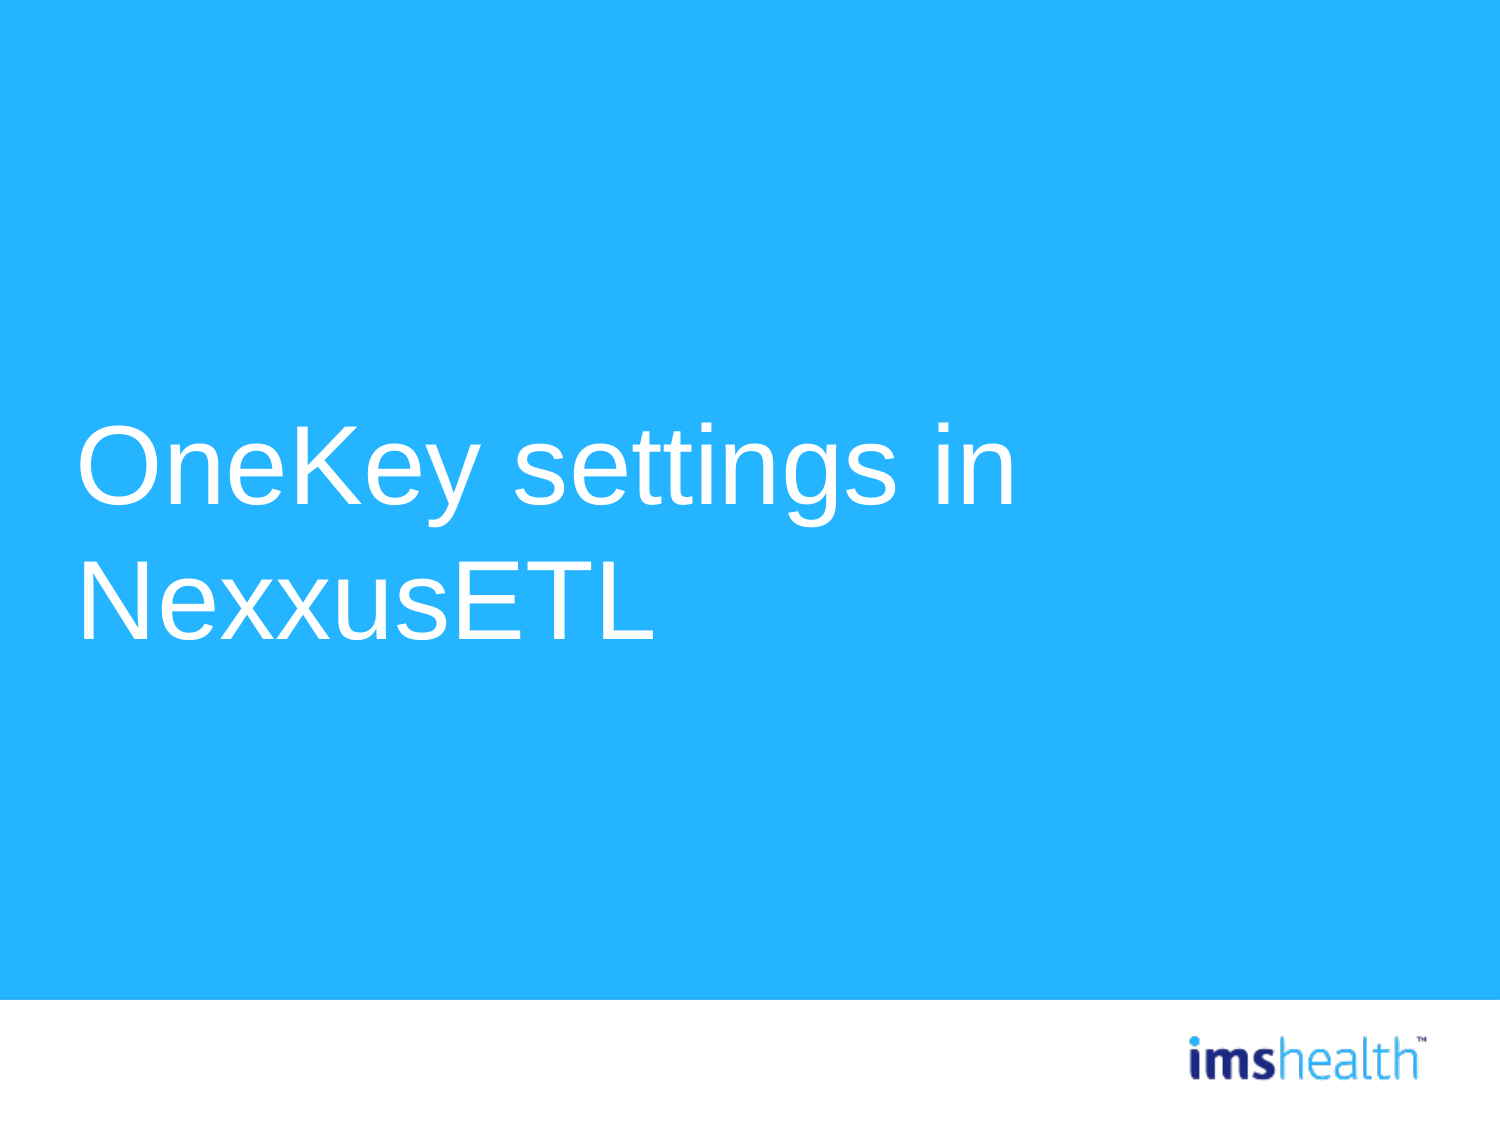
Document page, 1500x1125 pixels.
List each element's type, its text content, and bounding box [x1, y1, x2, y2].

list OneKey settings in NexxusETL [75, 279, 1391, 663]
picture [1187, 1029, 1428, 1091]
